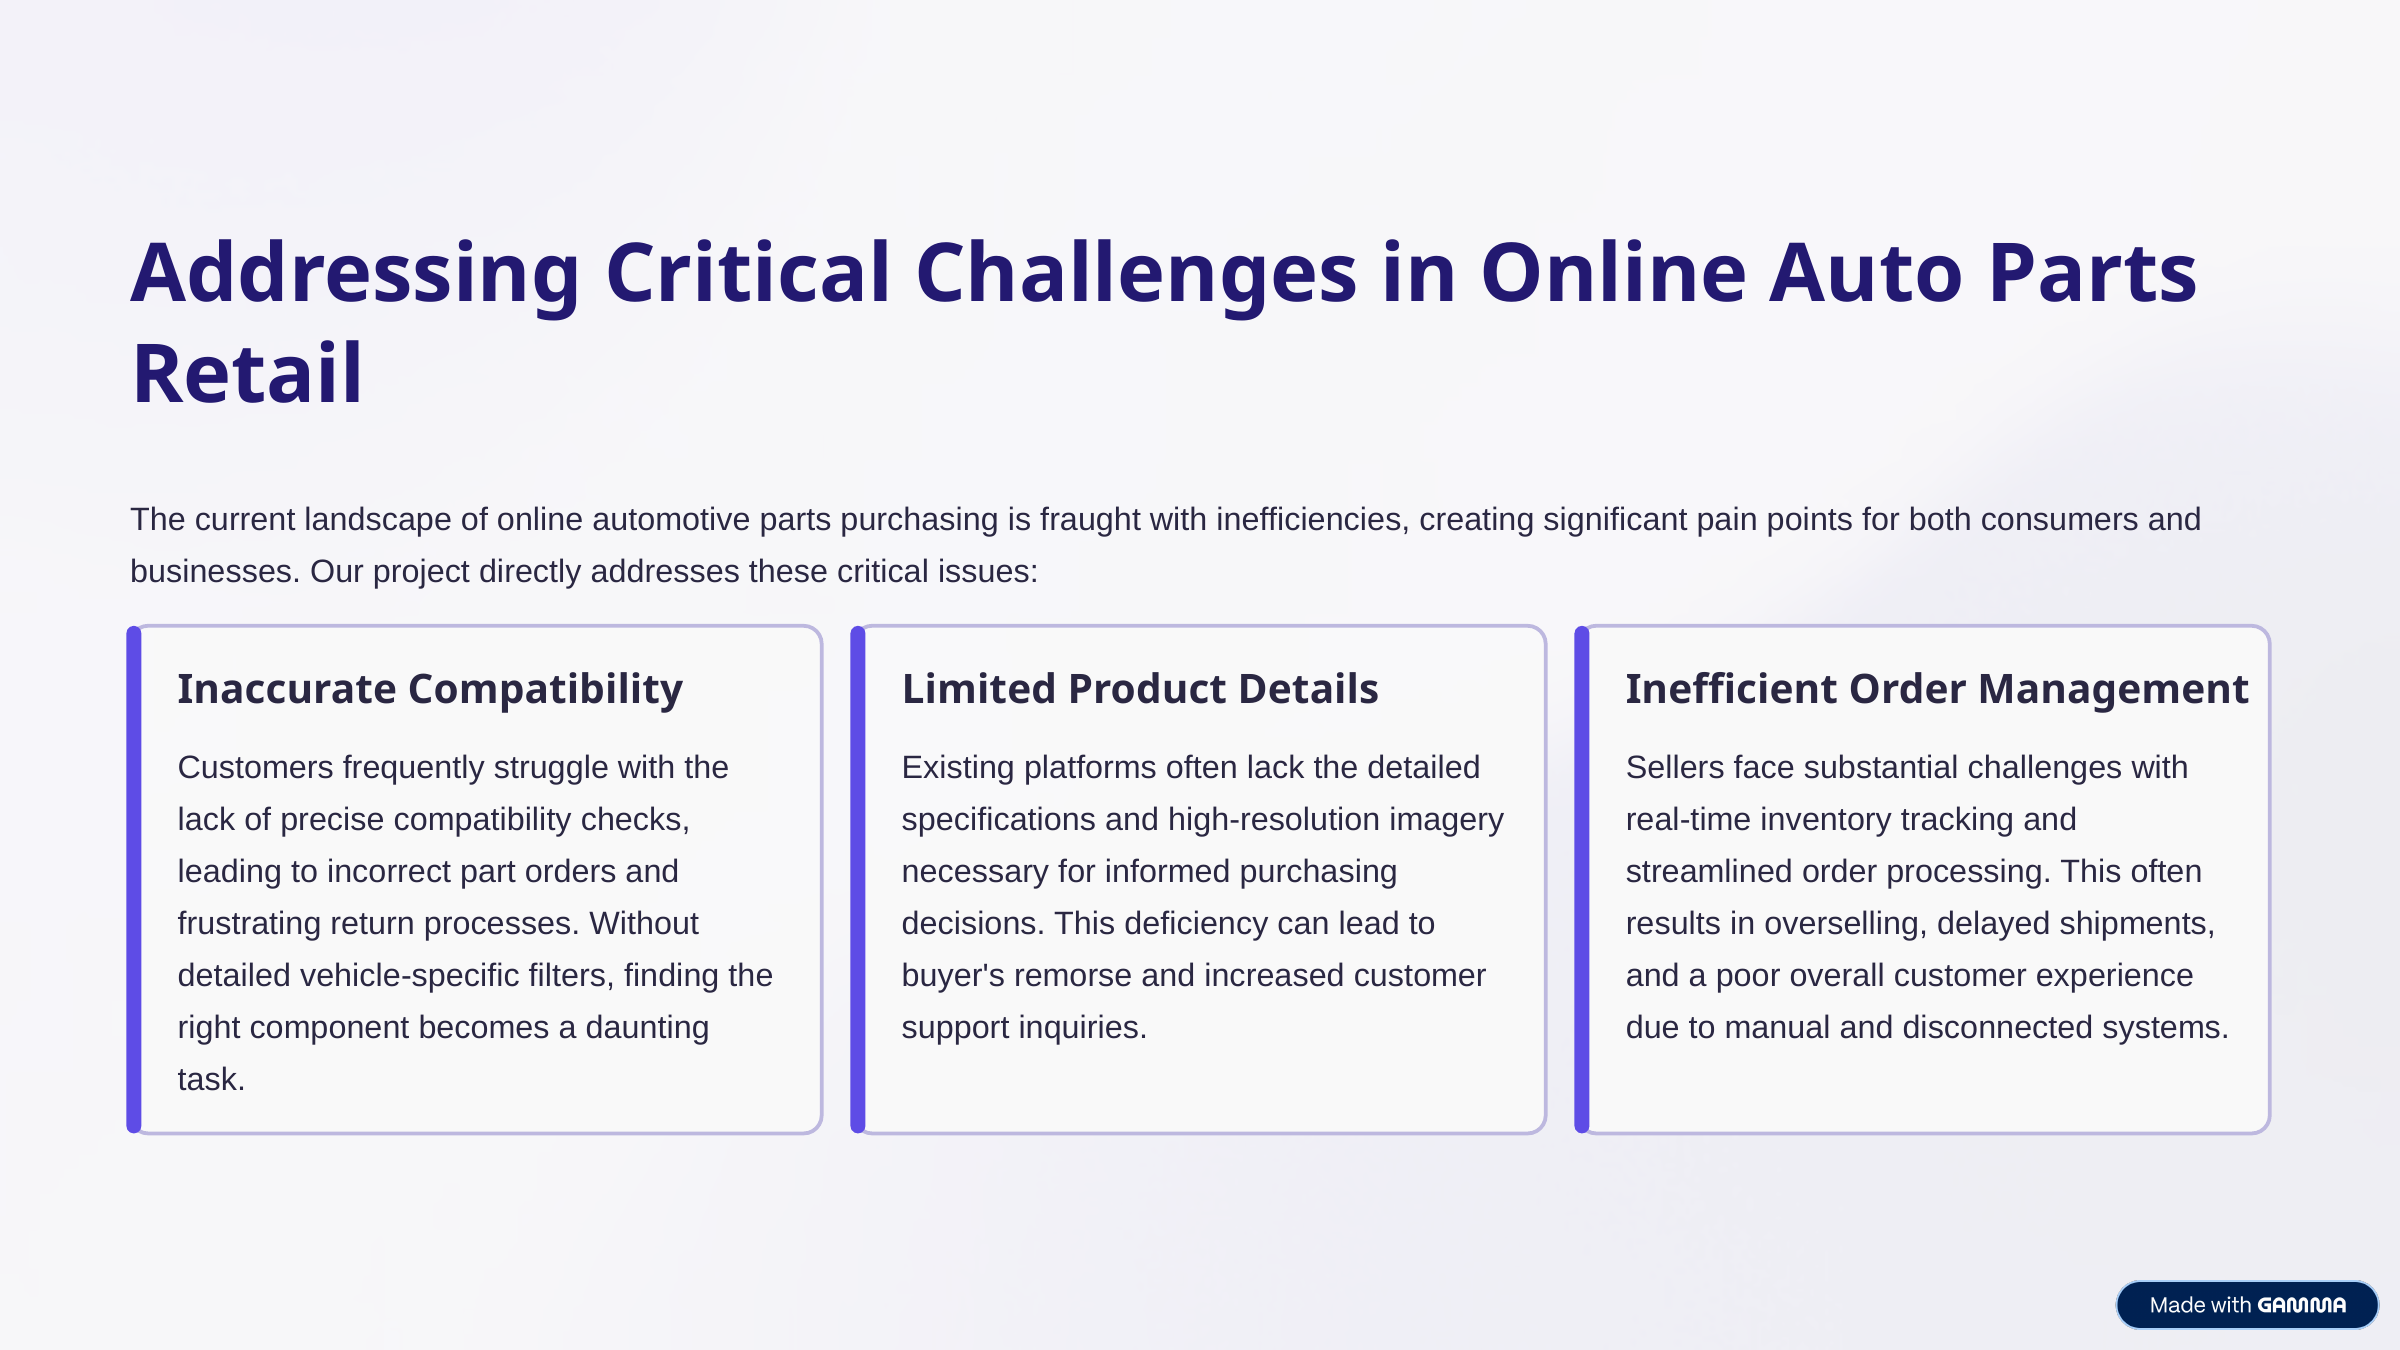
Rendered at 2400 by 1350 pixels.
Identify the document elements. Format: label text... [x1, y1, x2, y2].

text_box [863, 625, 1546, 1134]
text_box [1574, 625, 1590, 1134]
text_box Existing platforms often lack the detailed specifications and high-resolution imagery necessary for informed purchasing decisions. This deficiency can lead to buyer's remorse and increased customer support inquiries. [901, 732, 1510, 1045]
text_box Inefficient Order Management [1625, 662, 2209, 713]
text_box The current landscape of online automotive parts purchasing is fraught with inefficiencies, creating significant pain points for both consumers and businesses. Our project directly addresses these critical issues: [130, 485, 2270, 590]
text_box [850, 625, 866, 1134]
text_box [126, 625, 142, 1134]
text_box [1587, 625, 2270, 1134]
text_box Customers frequently struggle with the lack of precise compatibility checks, leading to incorrect part orders and frustrating return processes. Without detailed vehicle-specific filters, finding the right component becomes a daunting task. [177, 732, 786, 1098]
text_box Sellers face substantial challenges with real-time inventory tracking and streamlined order processing. This often results in overselling, delayed shipments, and a poor overall customer experience due to manual and disconnected systems. [1625, 732, 2234, 1098]
text_box Addressing Critical Challenges in Online Auto Parts Retail [130, 216, 2270, 420]
text_box [139, 625, 822, 1134]
text_box Inaccurate Compatibility [177, 662, 651, 713]
text_box Limited Product Details [901, 662, 1348, 713]
picture [2106, 1271, 2389, 1339]
